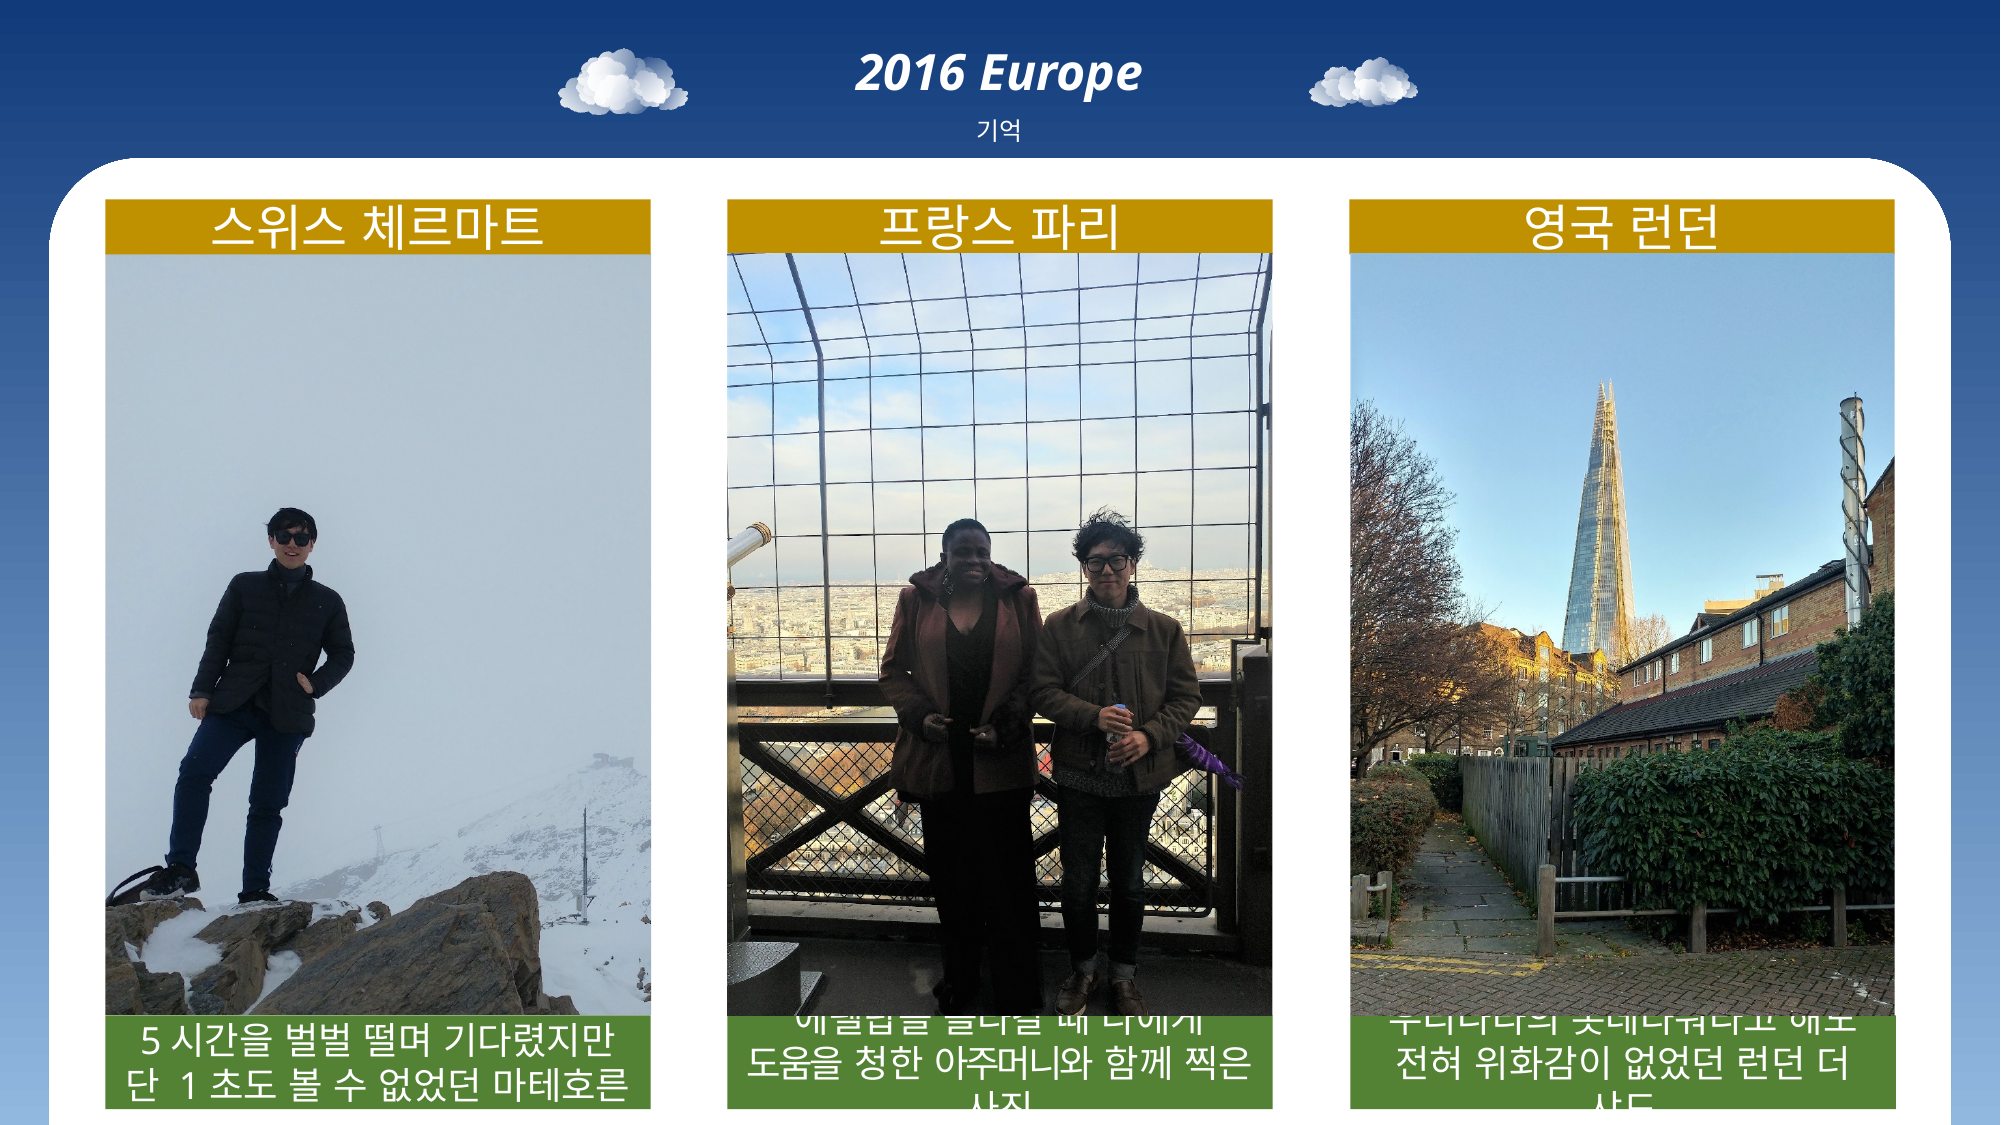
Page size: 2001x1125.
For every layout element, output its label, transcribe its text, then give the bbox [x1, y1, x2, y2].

text_box 에펠탑을 올라갈 때 나에게 도움을 청한 아주머니와 함께 찍은 사진 [726, 1014, 1274, 1110]
text_box 프랑스 파리 [726, 198, 1274, 255]
text_box [0, 0, 2000, 1125]
text_box 5시간을 벌벌 떨며 기다렸지만 단 1초도 볼 수 없었던 마테호른 [104, 1014, 652, 1110]
text_box 우리나라의 롯데타워라고 해도 전혀 위화감이 없었던 런던 더 샤드 [1349, 1014, 1897, 1110]
text_box 영국 런던 [1348, 198, 1896, 255]
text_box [558, 46, 689, 118]
picture [105, 253, 652, 1016]
picture [1350, 253, 1895, 1016]
picture [726, 253, 1273, 1016]
text_box 2016 Europe 기억 [566, 2, 1434, 153]
text_box 스위스 체르마트 [104, 198, 652, 255]
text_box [1309, 56, 1418, 108]
